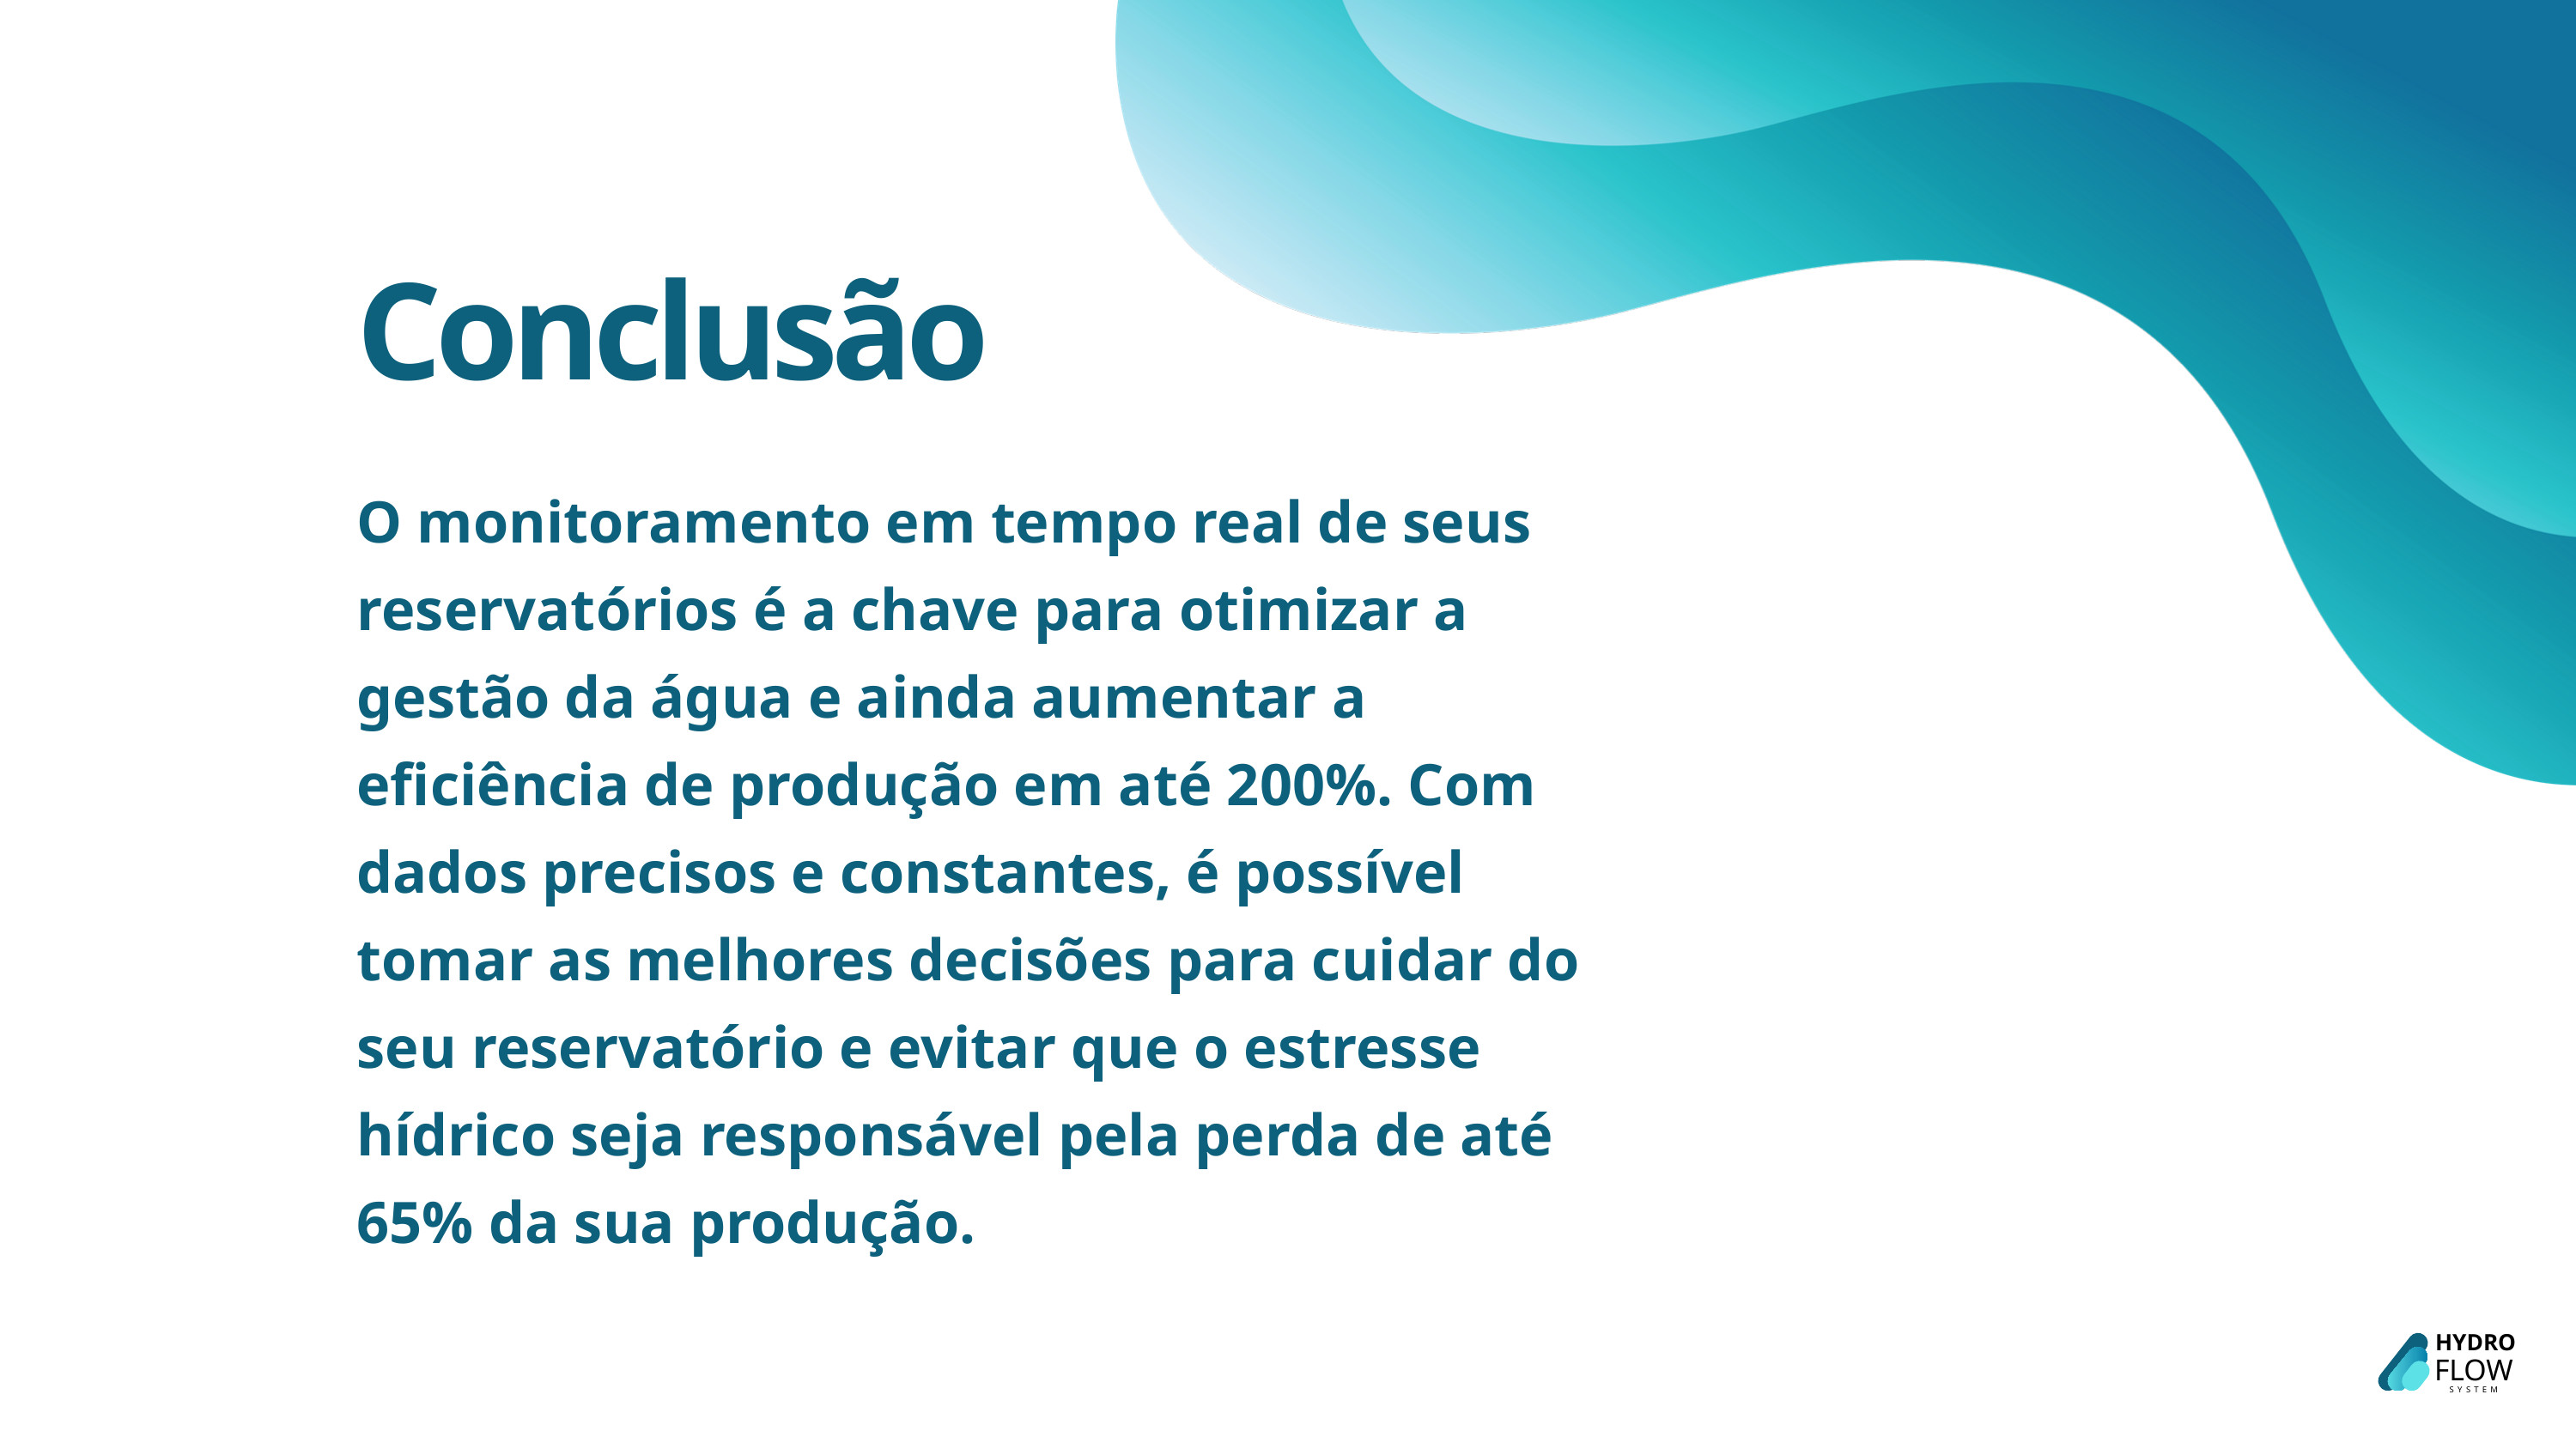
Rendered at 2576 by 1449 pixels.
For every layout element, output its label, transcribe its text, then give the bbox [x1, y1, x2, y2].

text_box Conclusão [356, 253, 1067, 407]
picture [1115, 0, 2576, 785]
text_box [2393, 1323, 2517, 1397]
text_box O monitoramento em tempo real de seus reservatórios é a chave para otimizar a gestão da água e ainda aumentar a eficiência de produção em até 200%. Com dados precisos e constantes, é possível tomar as melhores decisões para cuidar do seu reservatório e evitar que o estresse hídrico seja responsável pela perda de até 65% da sua produção. [356, 466, 1631, 1256]
